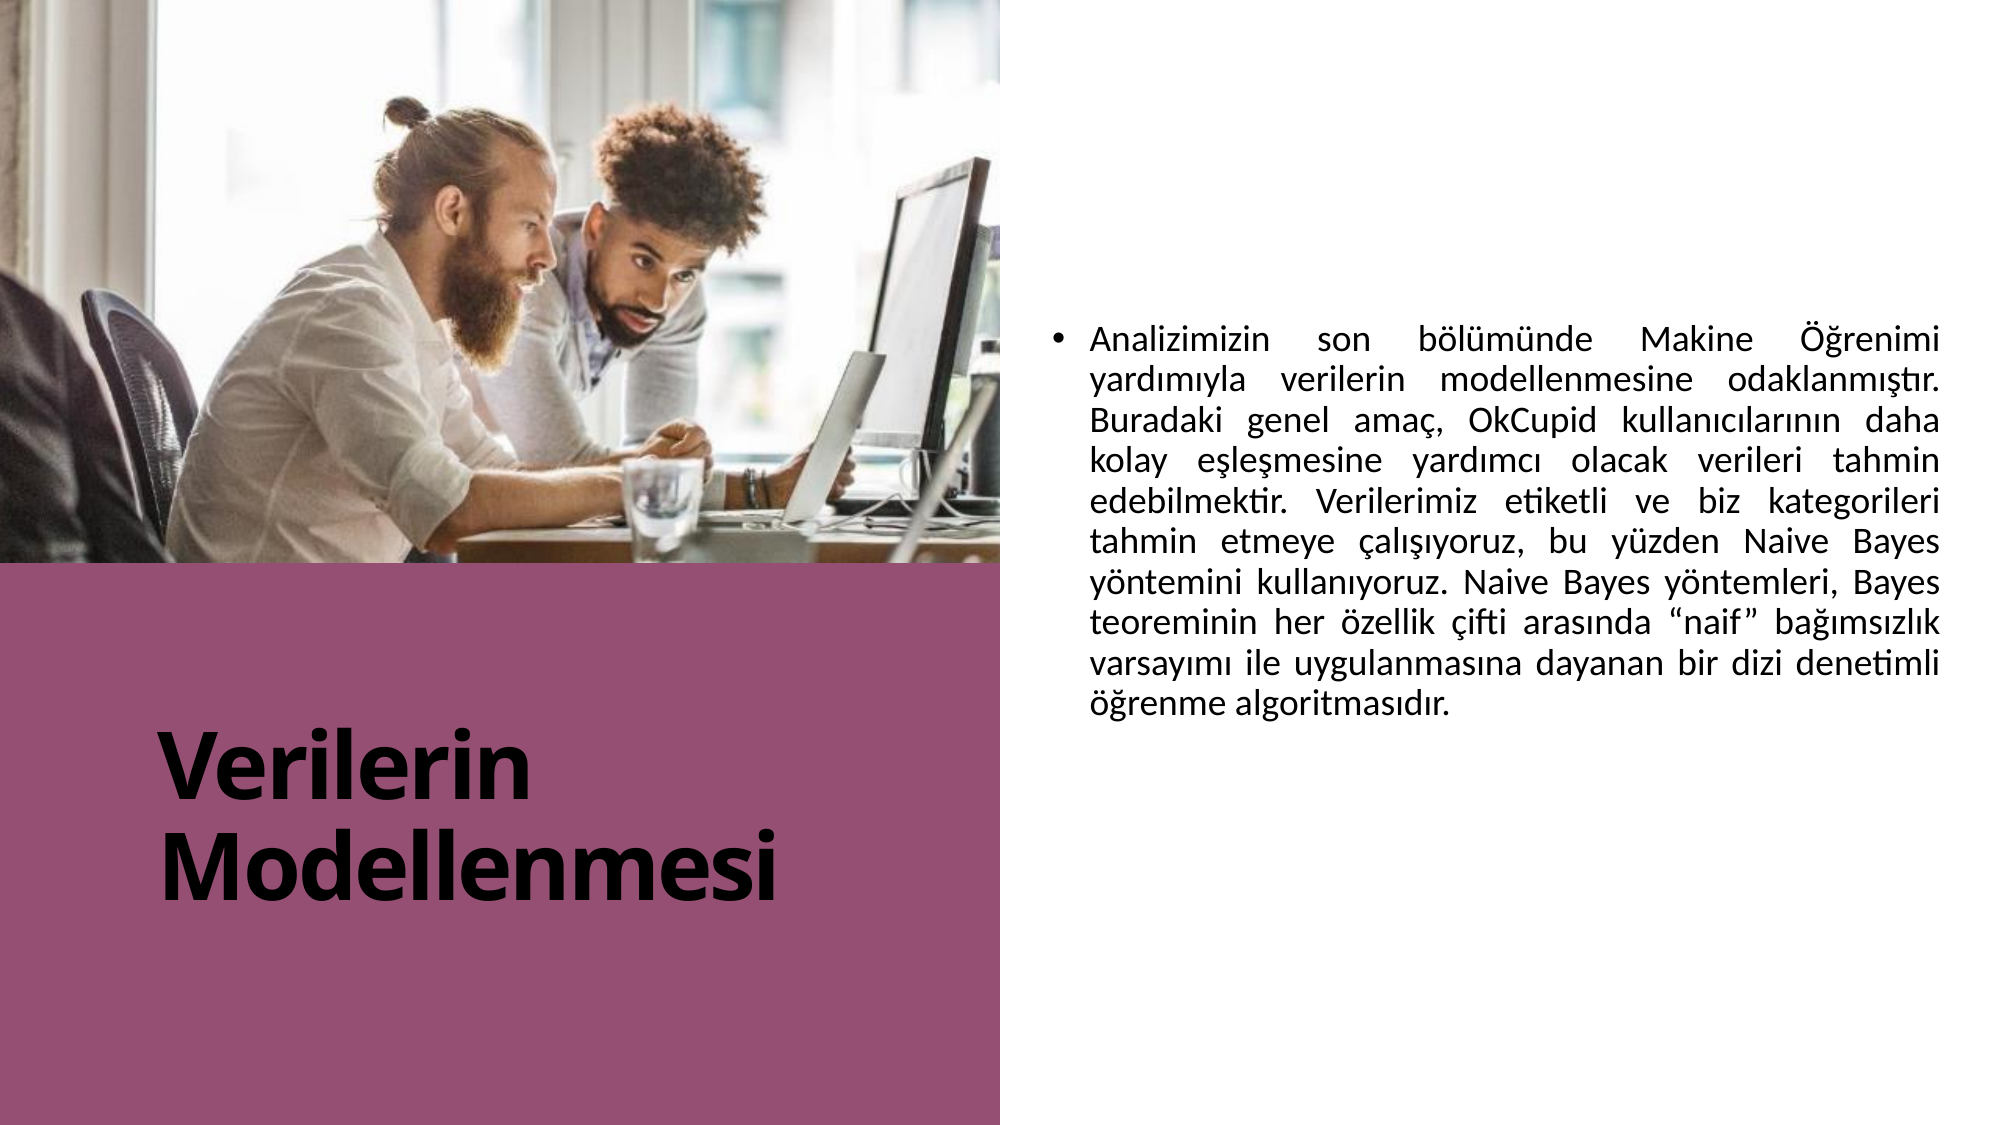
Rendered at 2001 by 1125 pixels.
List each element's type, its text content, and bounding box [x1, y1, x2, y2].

list Analizimizin son bölümünde Makine Öğrenimi yardımıyla verilerin modellenmesine odaklanmıştır. Buradaki genel amaç, OkCupid kullanıcılarının daha kolay eşleşmesine yardımcı olacak verileri tahmin edebilmektir. Verilerimiz etiketli ve biz kategorileri tahmin etmeye çalışıyoruz, bu yüzden Naive Bayes yöntemini kullanıyoruz. Naive Bayes yöntemleri, Bayes teoreminin her özellik çifti arasında “naif” bağımsızlık varsayımı ile uygulanmasına dayanan bir dizi denetimli öğrenme algoritmasıdır. [1052, 307, 1957, 794]
picture [0, 0, 1000, 563]
title Verilerin Modellenmesi [157, 680, 842, 929]
